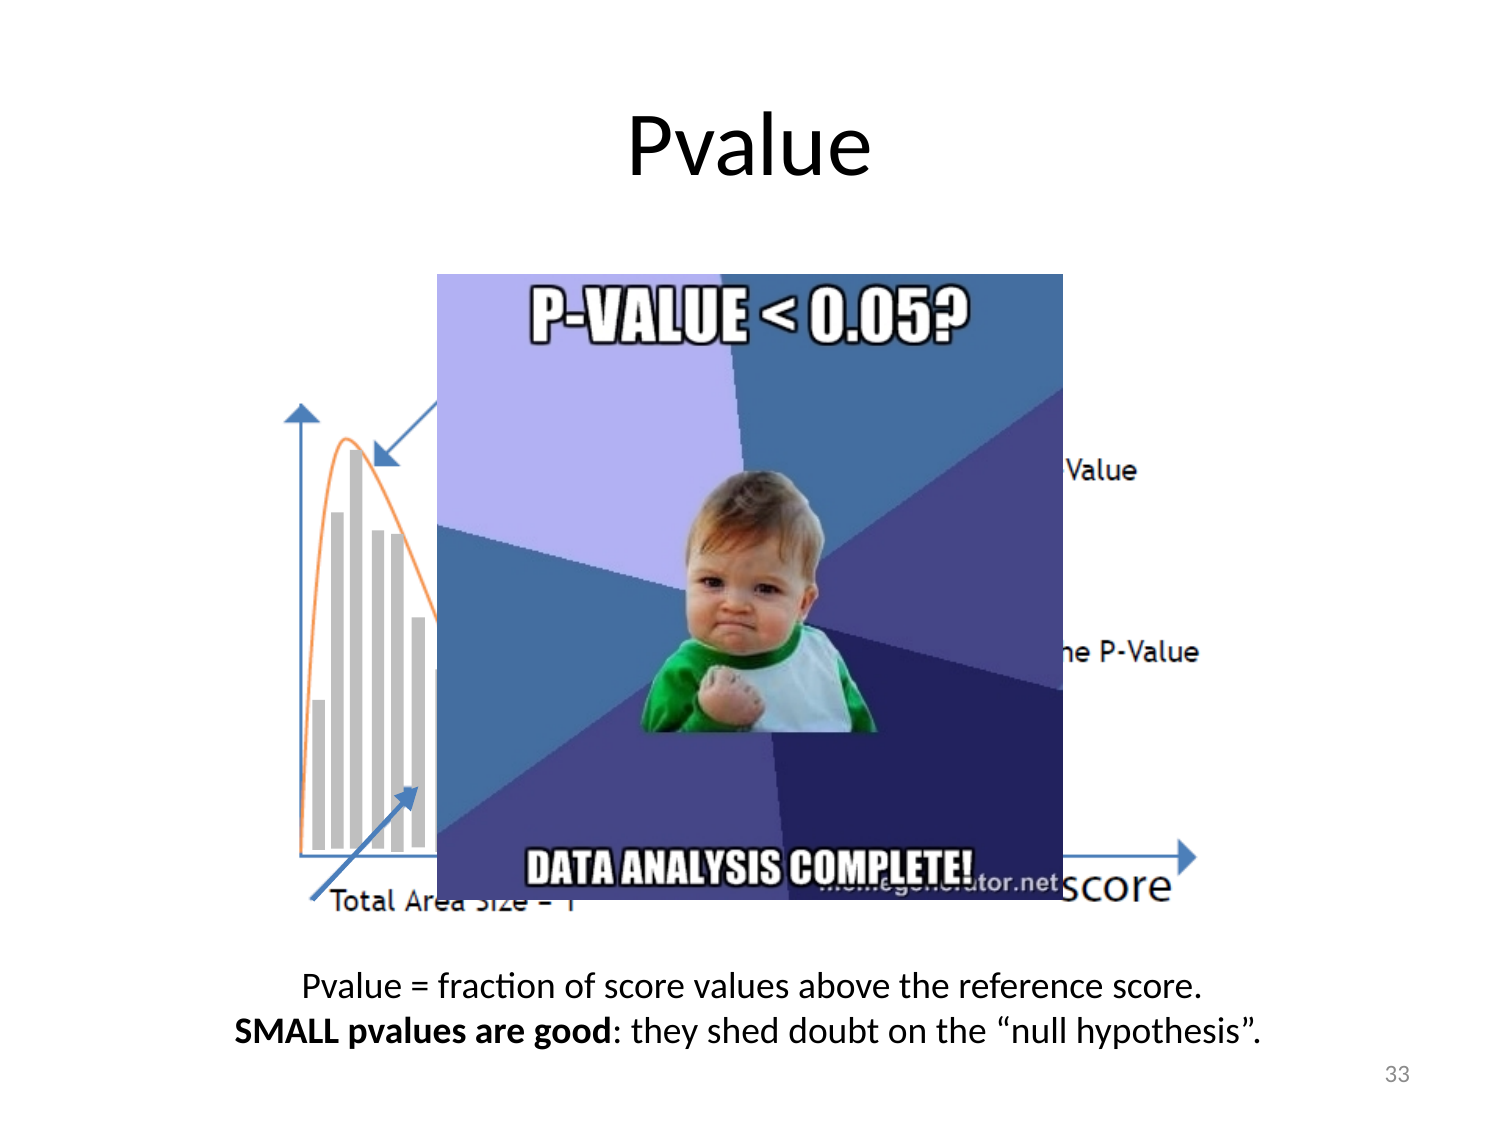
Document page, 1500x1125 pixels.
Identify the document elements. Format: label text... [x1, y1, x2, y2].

text_box Pvalue = fraction of score values above the reference score. SMALL pvalues are good: they shed doubt on the “null hypothesis”. [198, 954, 1308, 1058]
slide_number 33 [1074, 1042, 1425, 1103]
picture [237, 274, 1243, 963]
title Pvalue [75, 45, 1425, 233]
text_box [312, 786, 419, 901]
